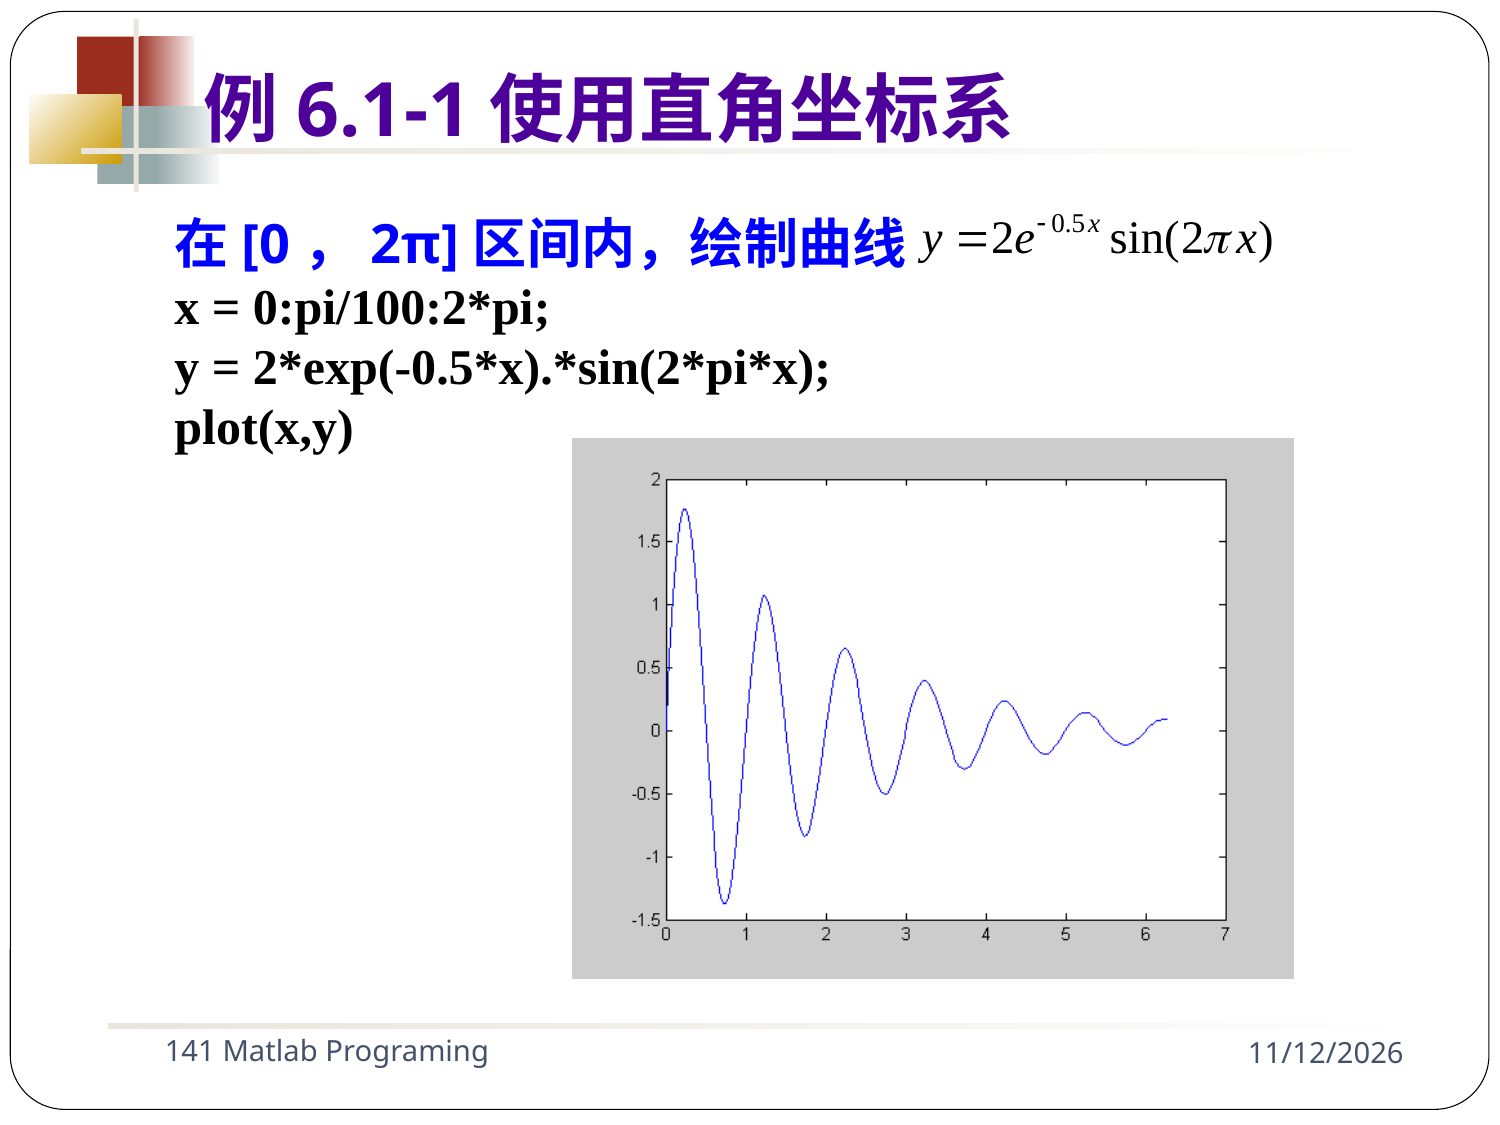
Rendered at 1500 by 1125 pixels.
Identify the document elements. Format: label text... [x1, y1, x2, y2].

text_box [1012, 1015, 1419, 1094]
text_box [915, 208, 1276, 267]
title 例6.1-1使用直角坐标系 [188, 60, 1468, 167]
text_box 141 Matlab Programing [150, 1012, 800, 1088]
list 在[0，2π]区间内，绘制曲线 x = 0:pi/100:2*pi; y = 2*exp(-0.5*x).*sin(2*pi*x); plot(x,y) [159, 202, 1435, 989]
picture [572, 438, 1294, 980]
